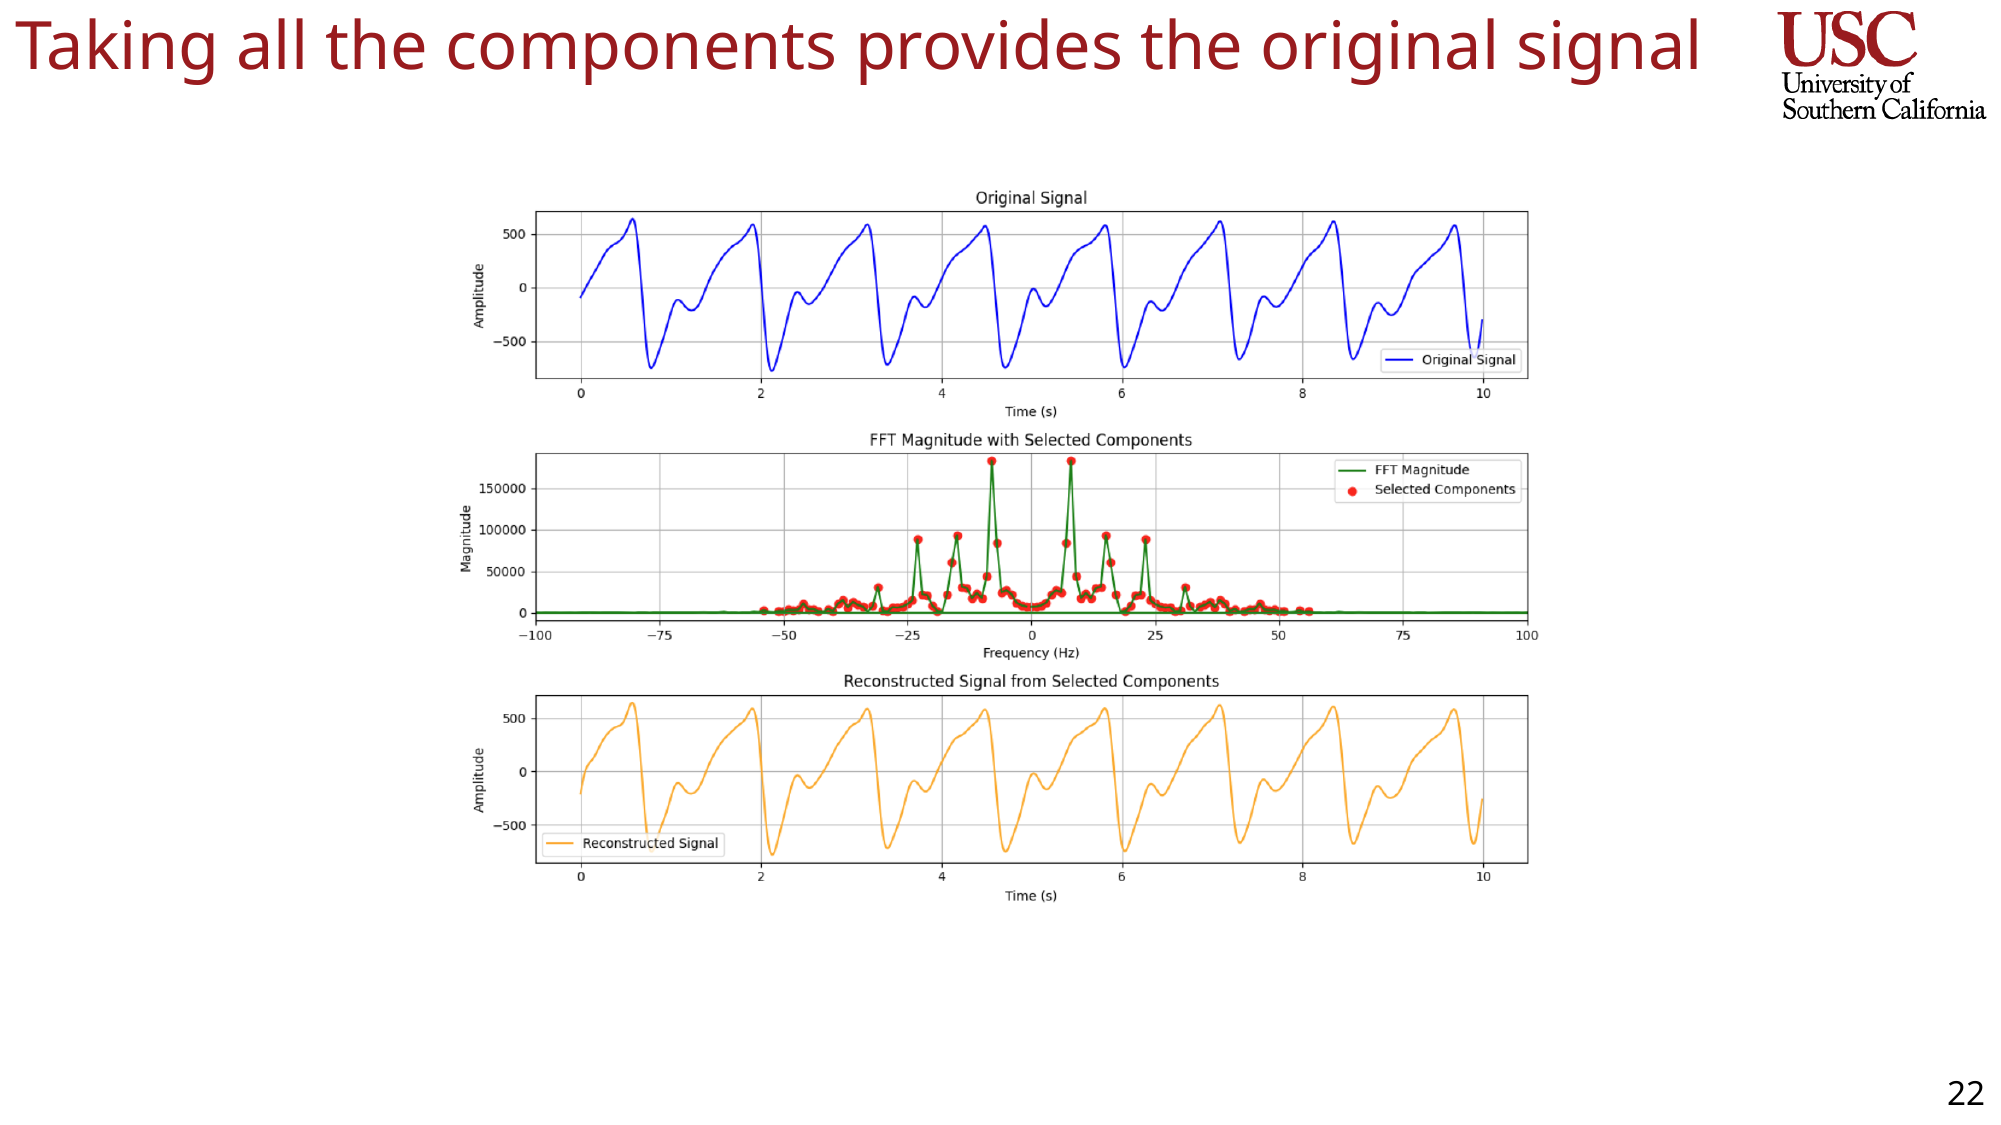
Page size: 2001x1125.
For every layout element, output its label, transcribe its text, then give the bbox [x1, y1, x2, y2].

slide_number 22 [1915, 1065, 2000, 1125]
title Taking all the components provides the original signal [0, 0, 1725, 96]
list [456, 189, 1544, 904]
picture [1769, 0, 1992, 130]
